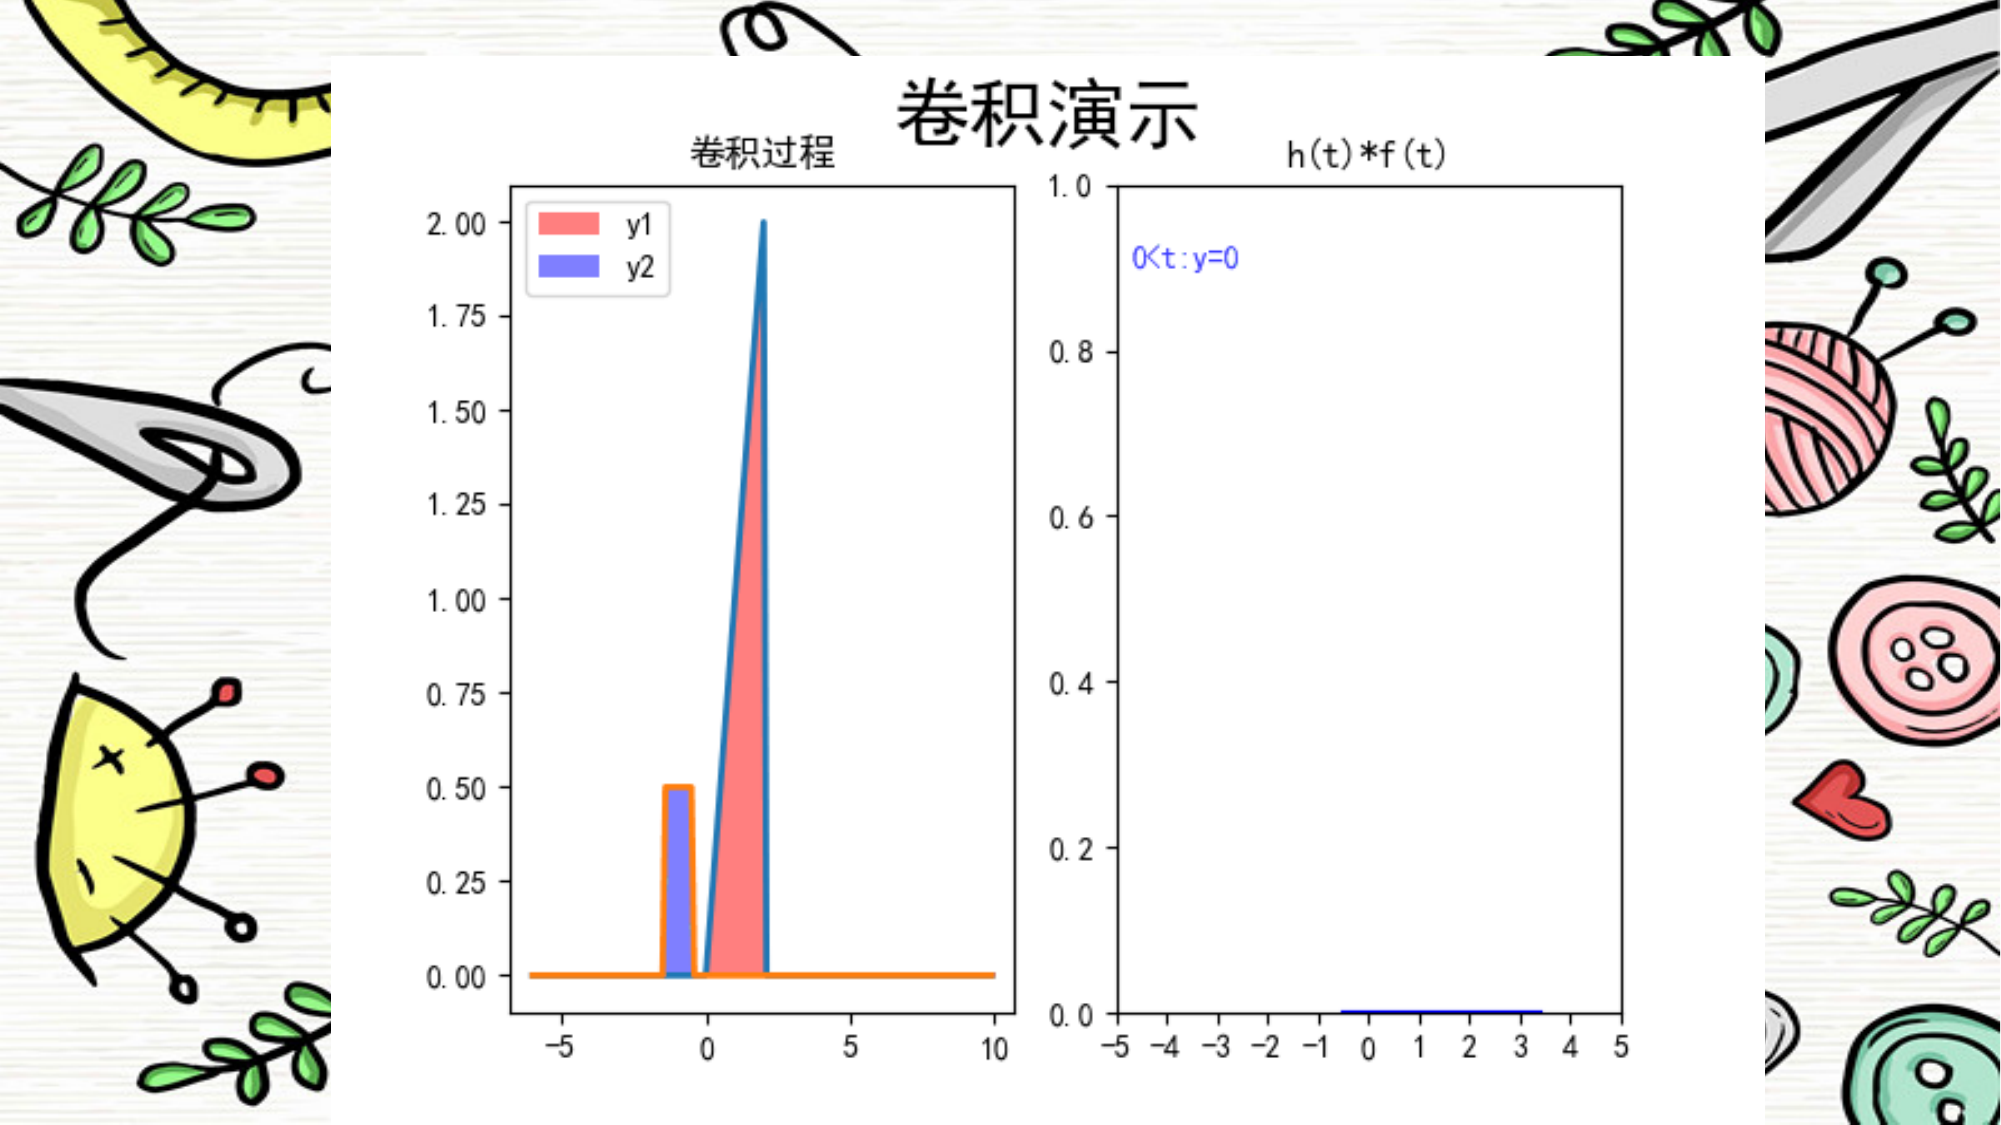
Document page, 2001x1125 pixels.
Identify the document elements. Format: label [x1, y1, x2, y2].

list [331, 56, 1765, 1125]
picture [0, 0, 2001, 1125]
